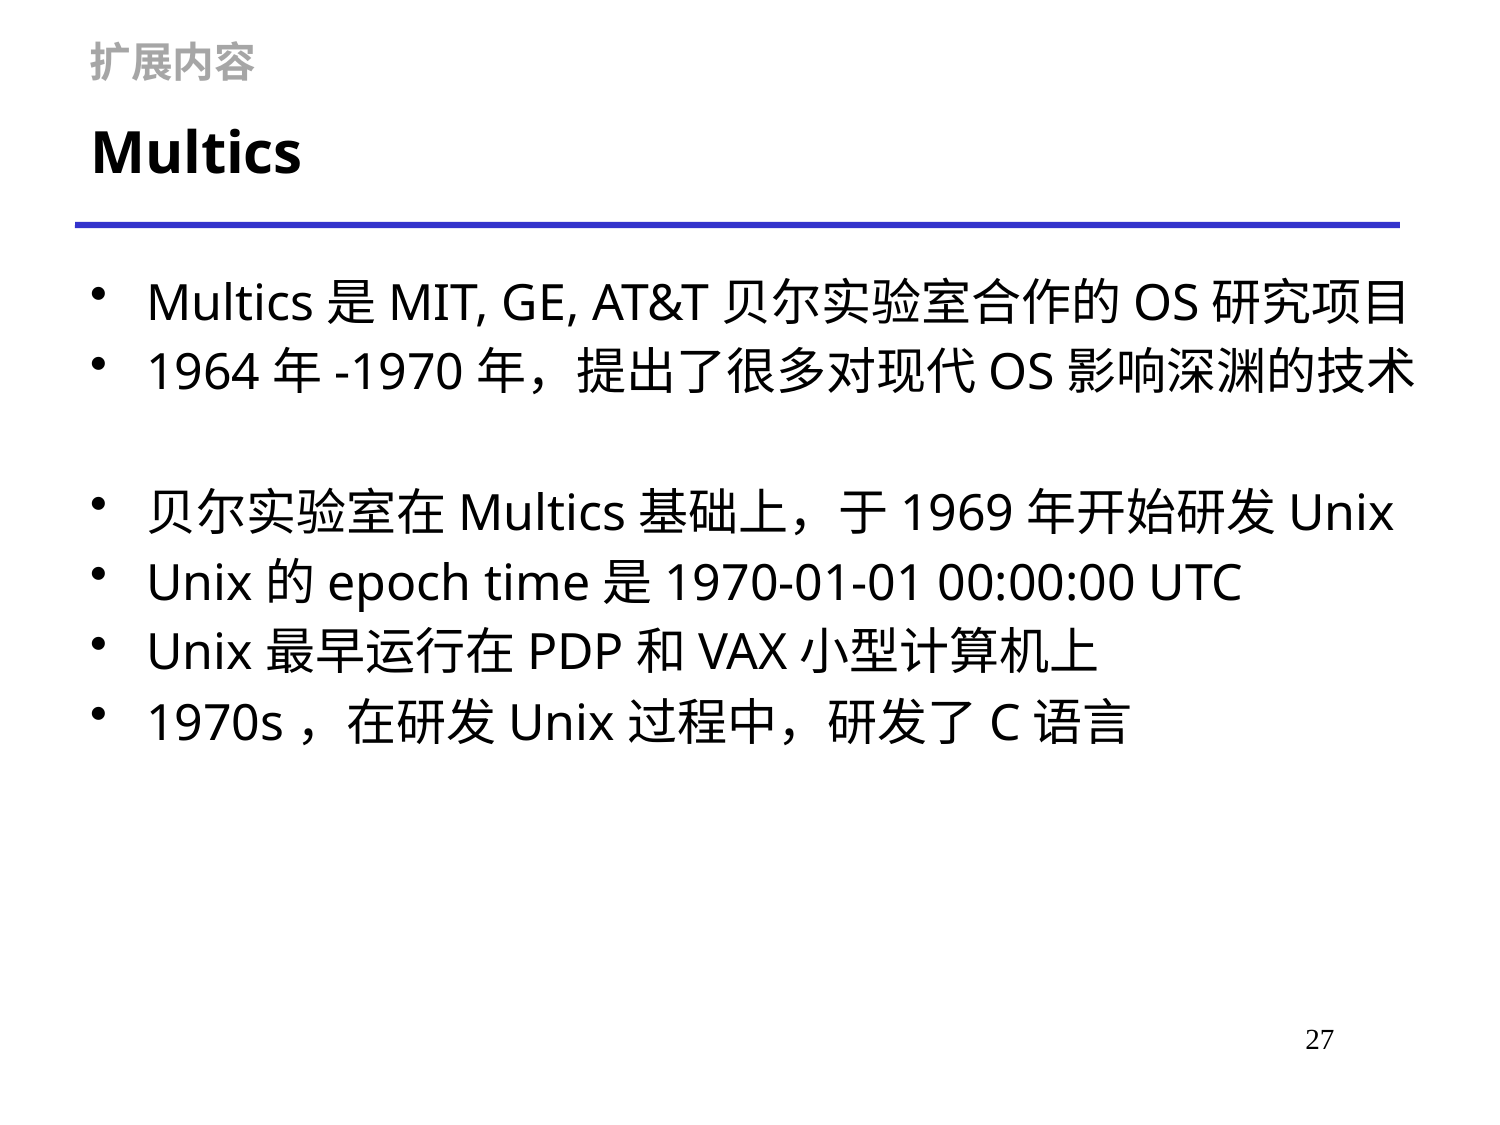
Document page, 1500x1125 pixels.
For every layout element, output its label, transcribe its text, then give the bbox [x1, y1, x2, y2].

list Multics是MIT, GE, AT&T贝尔实验室合作的OS研究项目 1964年-1970年，提出了很多对现代OS影响深渊的技术 贝尔实验室在Multics基础上，于1969年开始研发Unix Unix的epoch time是1970-01-01 00:00:00 UTC Unix最早运行在PDP和VAX小型计算机上 1970s，在研发Unix过程中，研发了C语言 [75, 262, 1438, 988]
text_box 扩展内容 [74, 28, 272, 94]
title Multics [75, 75, 1400, 225]
slide_number 17 [1137, 1012, 1351, 1088]
